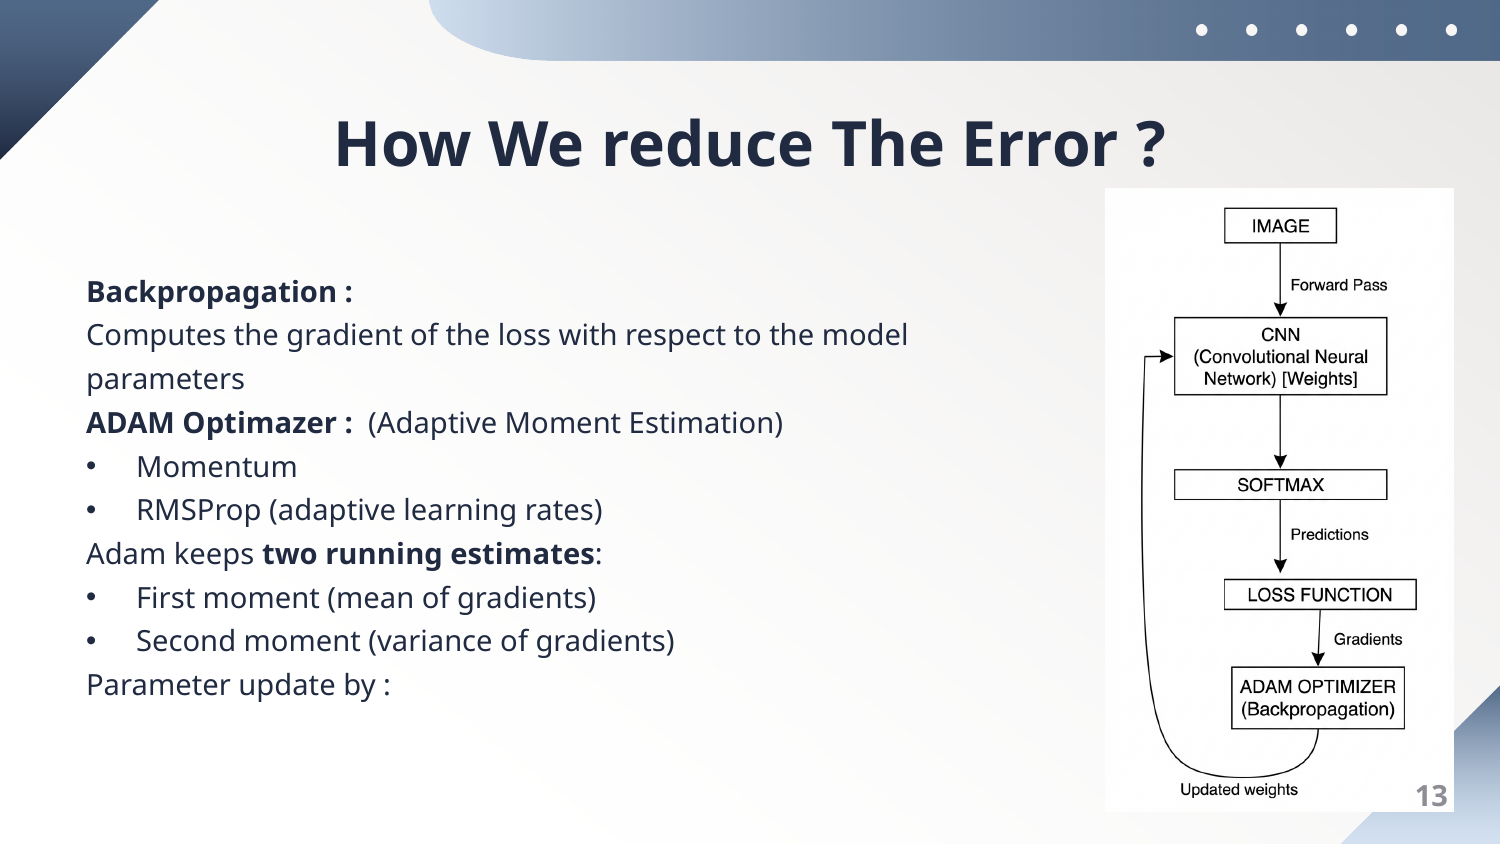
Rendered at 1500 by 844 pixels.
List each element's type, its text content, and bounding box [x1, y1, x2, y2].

picture [0, 0, 1500, 844]
title How We reduce The Error ? [118, 88, 1382, 183]
text_box 13 [1393, 768, 1464, 826]
